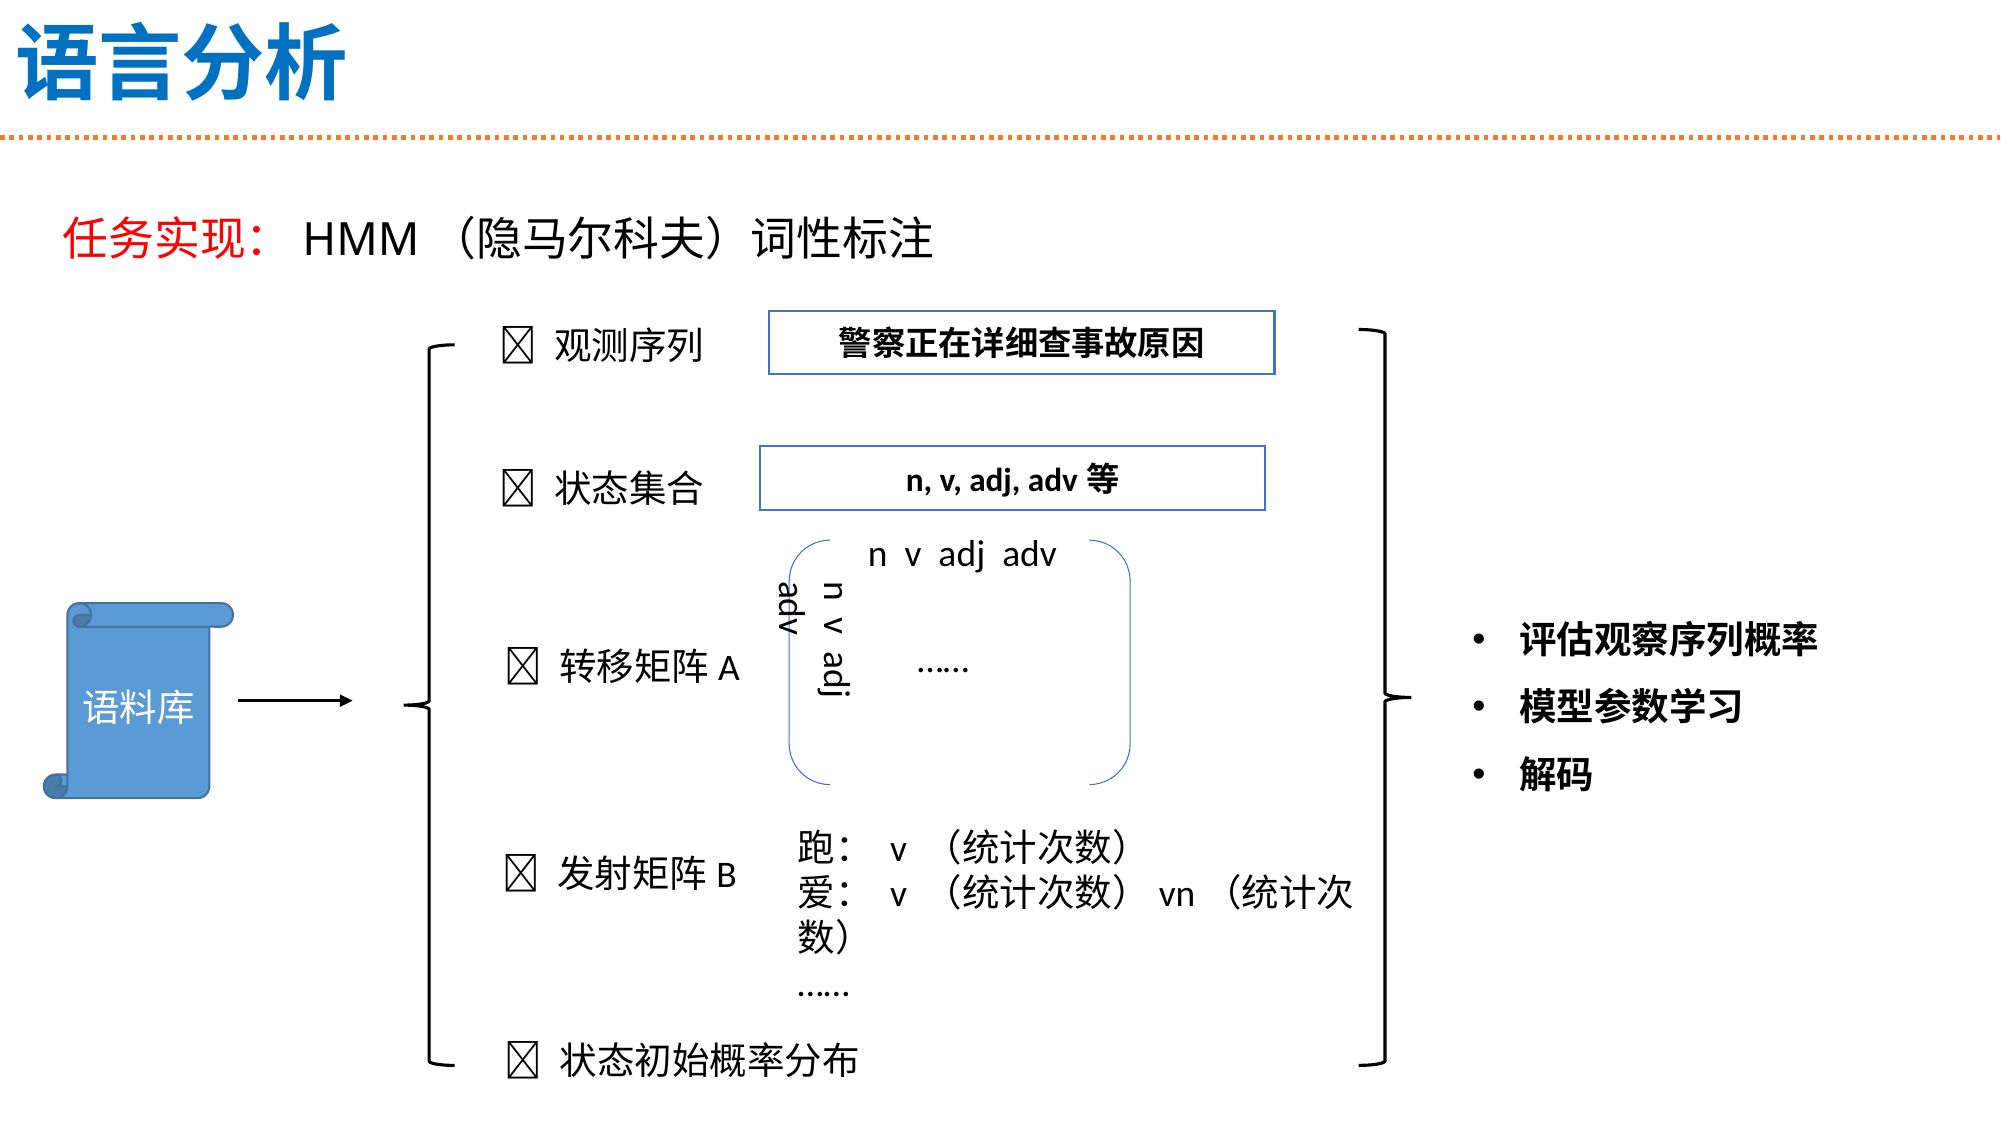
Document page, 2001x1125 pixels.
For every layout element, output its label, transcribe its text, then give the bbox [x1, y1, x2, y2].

text_box 评估观察序列概率 模型参数学习 解码 [1457, 585, 1867, 803]
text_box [403, 310, 1413, 1091]
text_box 任务实现：HMM（隐马尔科夫）词性标注 [48, 191, 1908, 273]
text_box 语料库 [42, 602, 235, 800]
title 语言分析 [0, 0, 2000, 136]
